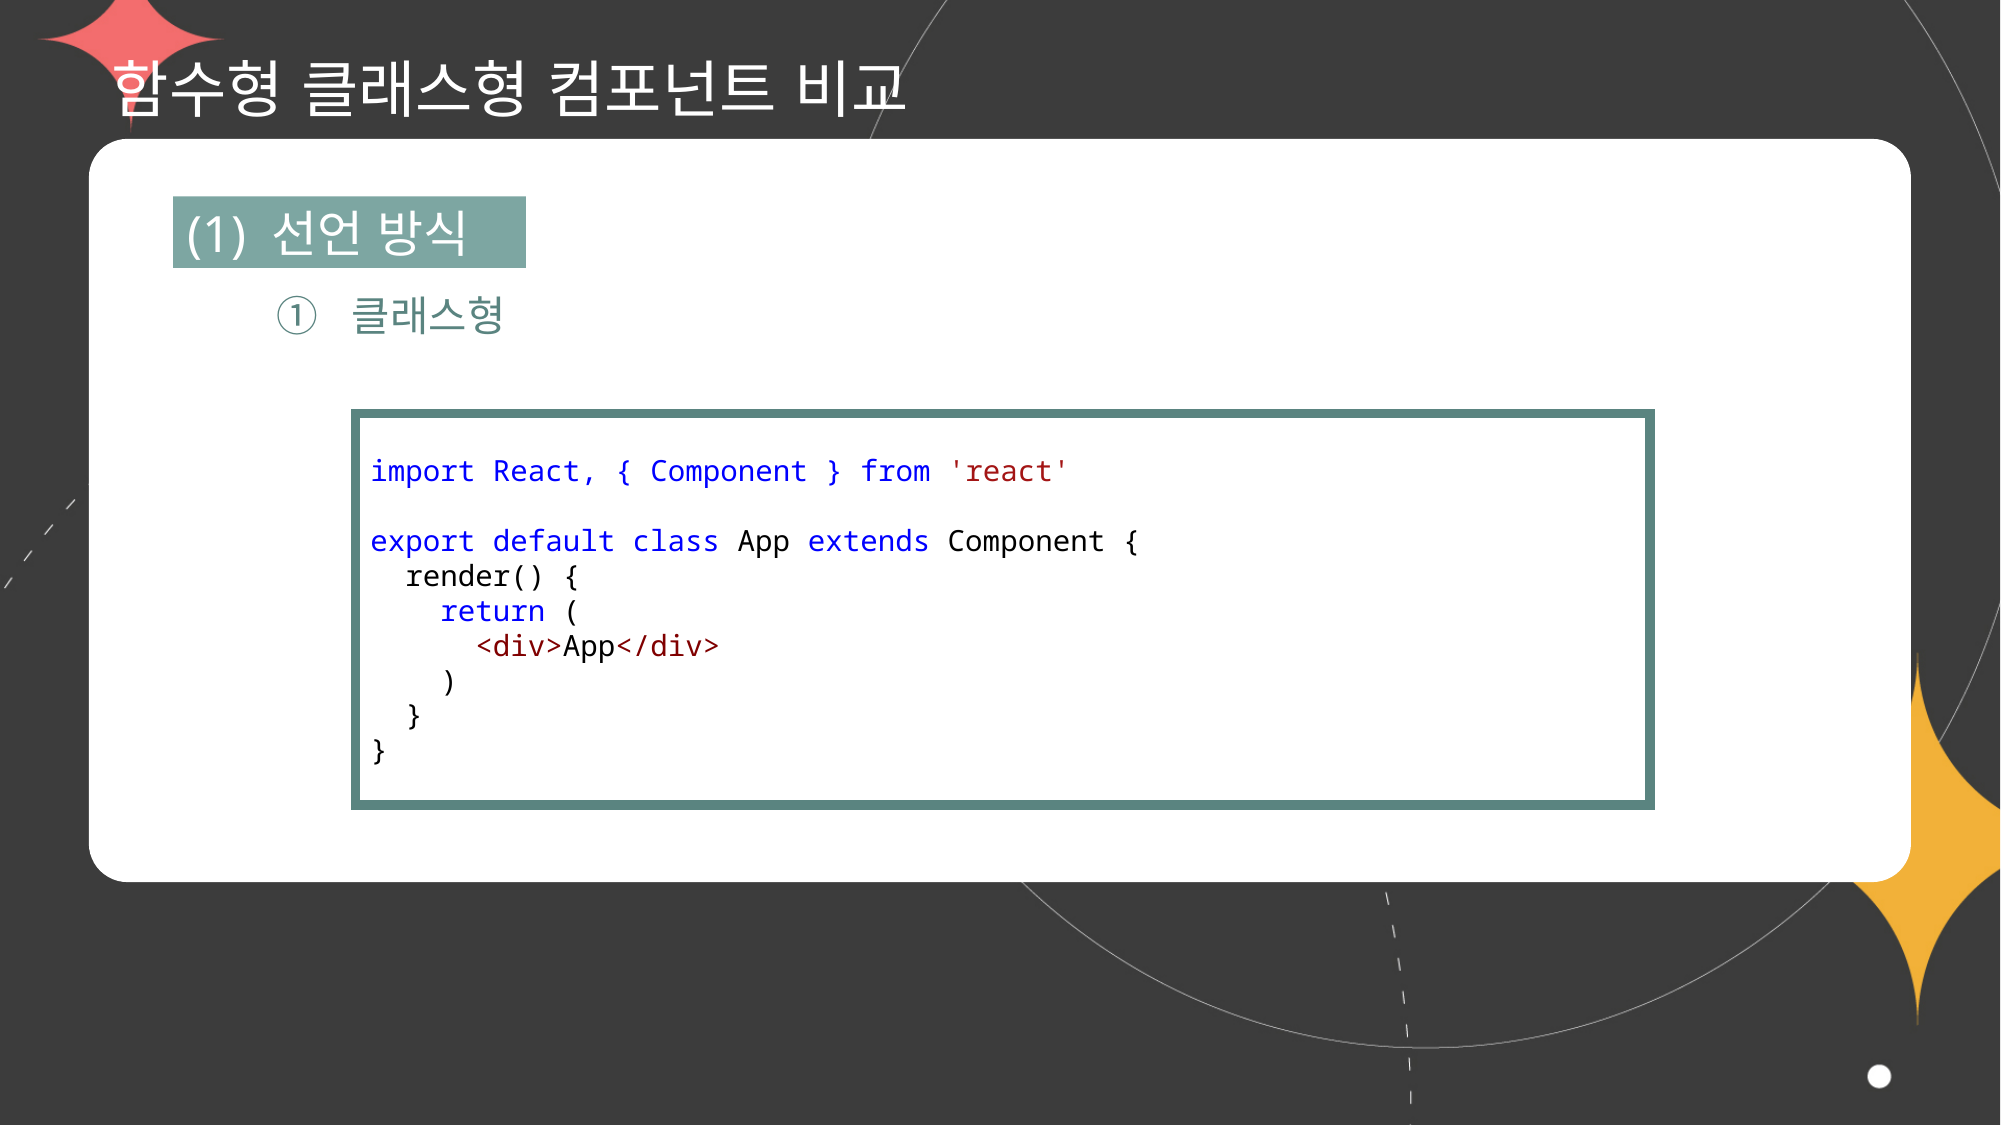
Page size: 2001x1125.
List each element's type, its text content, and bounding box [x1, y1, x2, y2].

picture [0, 0, 2001, 1125]
text_box ① 클래스형 [261, 279, 836, 351]
text_box import React, { Component } from 'react' export default class App extends Component { render() { return ( <div>App</div> ) } } [355, 413, 1651, 806]
title 함수형 클래스형 컴포넌트 비교 [96, 50, 1069, 135]
text_box (1) 선언 방식 [172, 195, 527, 269]
